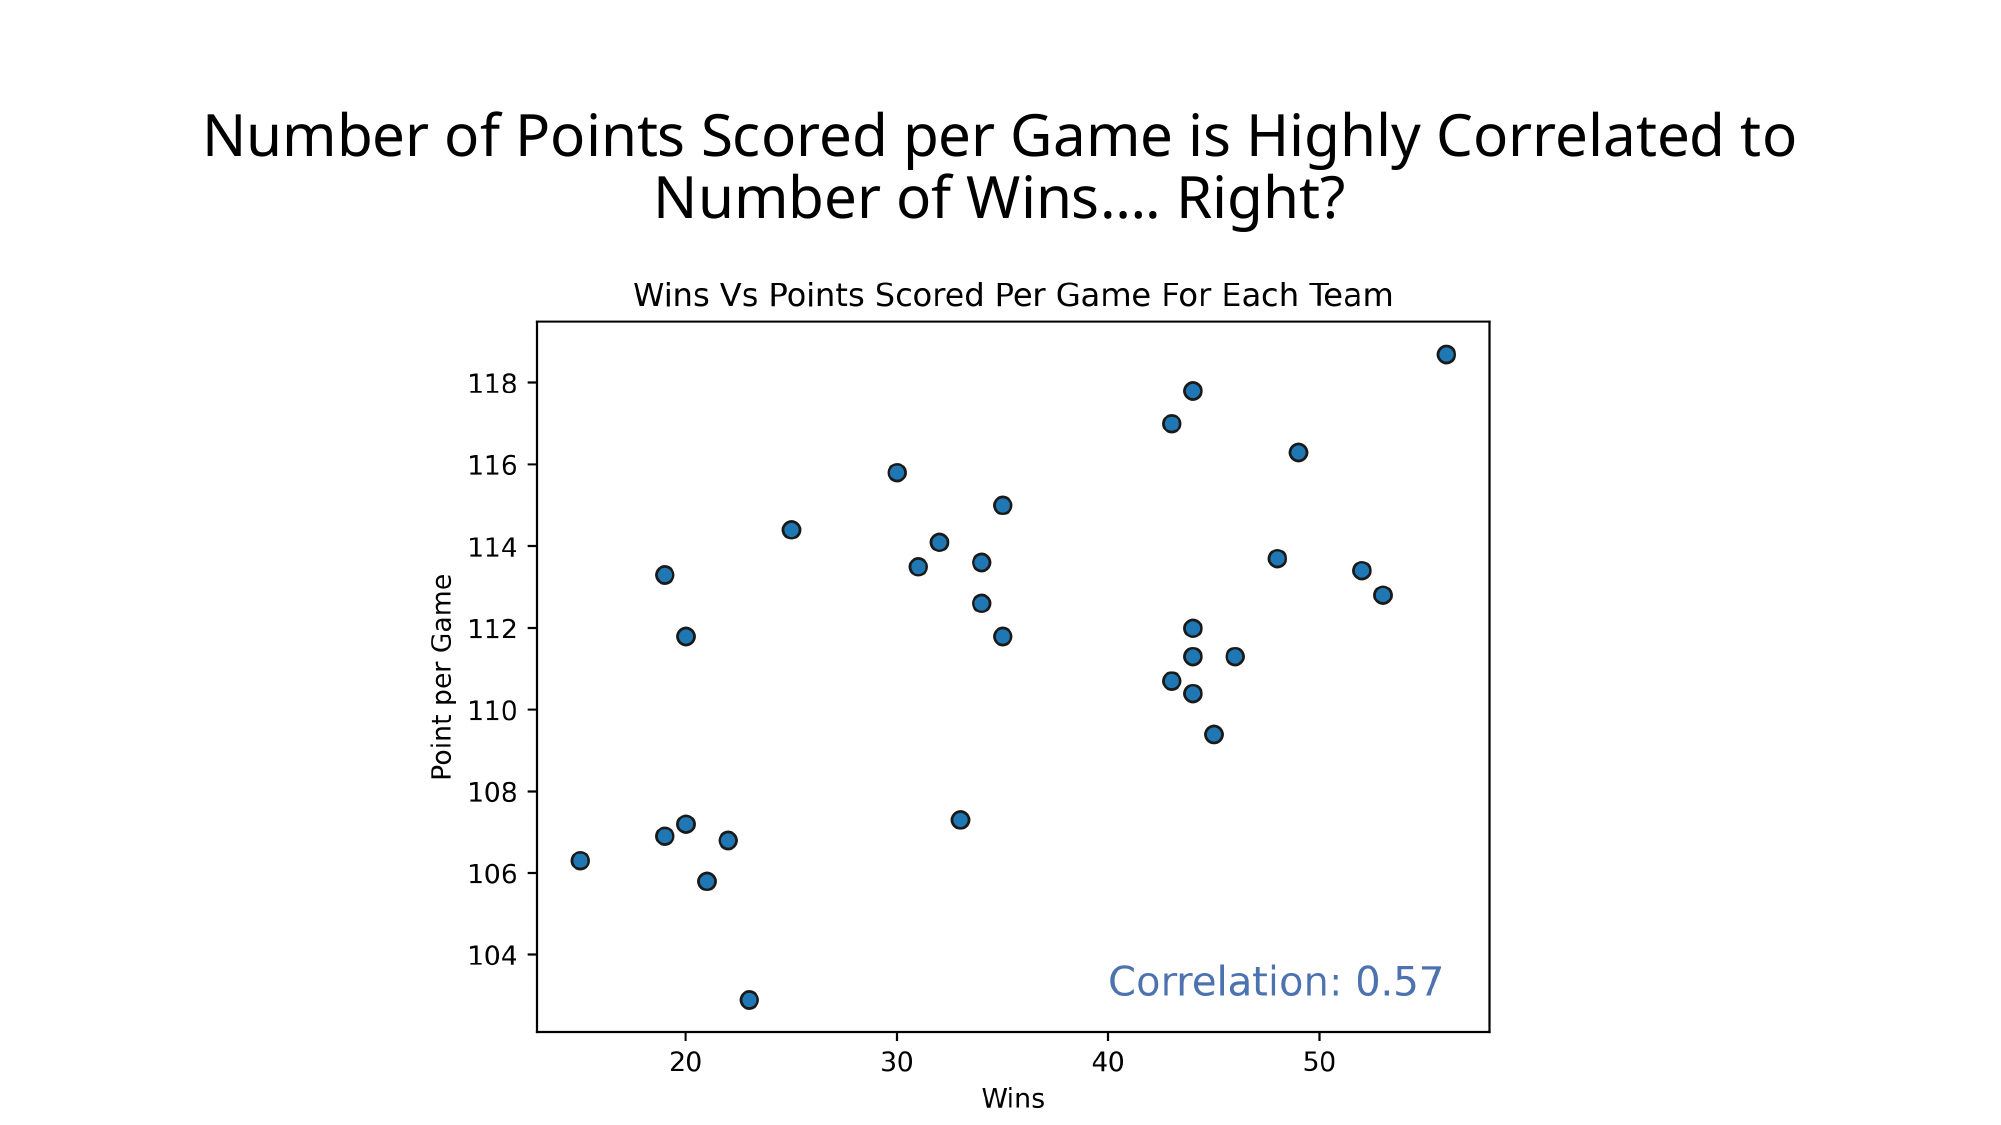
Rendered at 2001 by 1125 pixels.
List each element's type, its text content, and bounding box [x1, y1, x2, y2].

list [383, 211, 1612, 1125]
title Number of Points Scored per Game is Highly Correlated to Number of Wins…. Right? [137, 59, 1863, 278]
